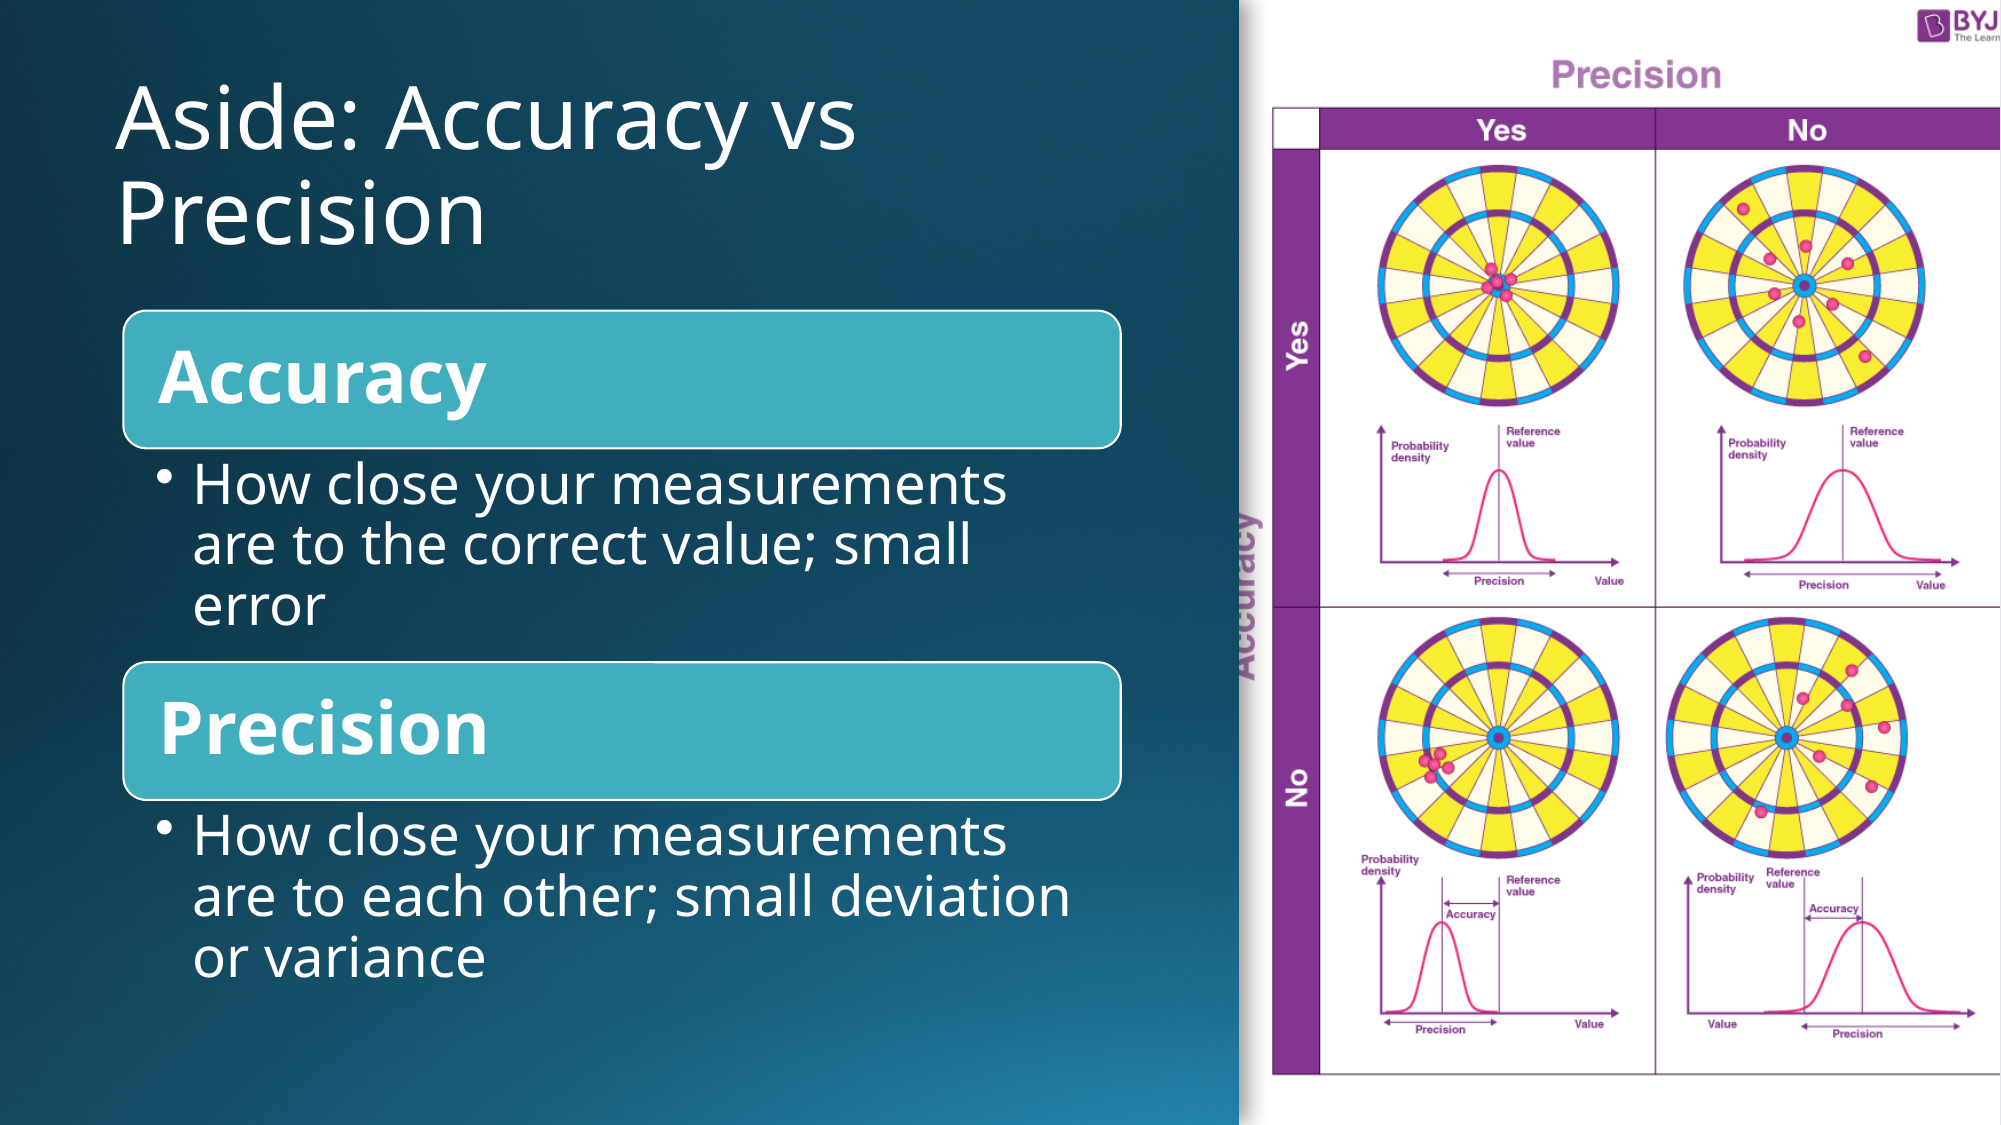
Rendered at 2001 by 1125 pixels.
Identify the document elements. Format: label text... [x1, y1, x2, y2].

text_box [123, 299, 1121, 1014]
text_box [0, 0, 1238, 1125]
title Aside: Accuracy vs Precision [100, 59, 1144, 278]
picture [1238, 0, 2001, 1125]
